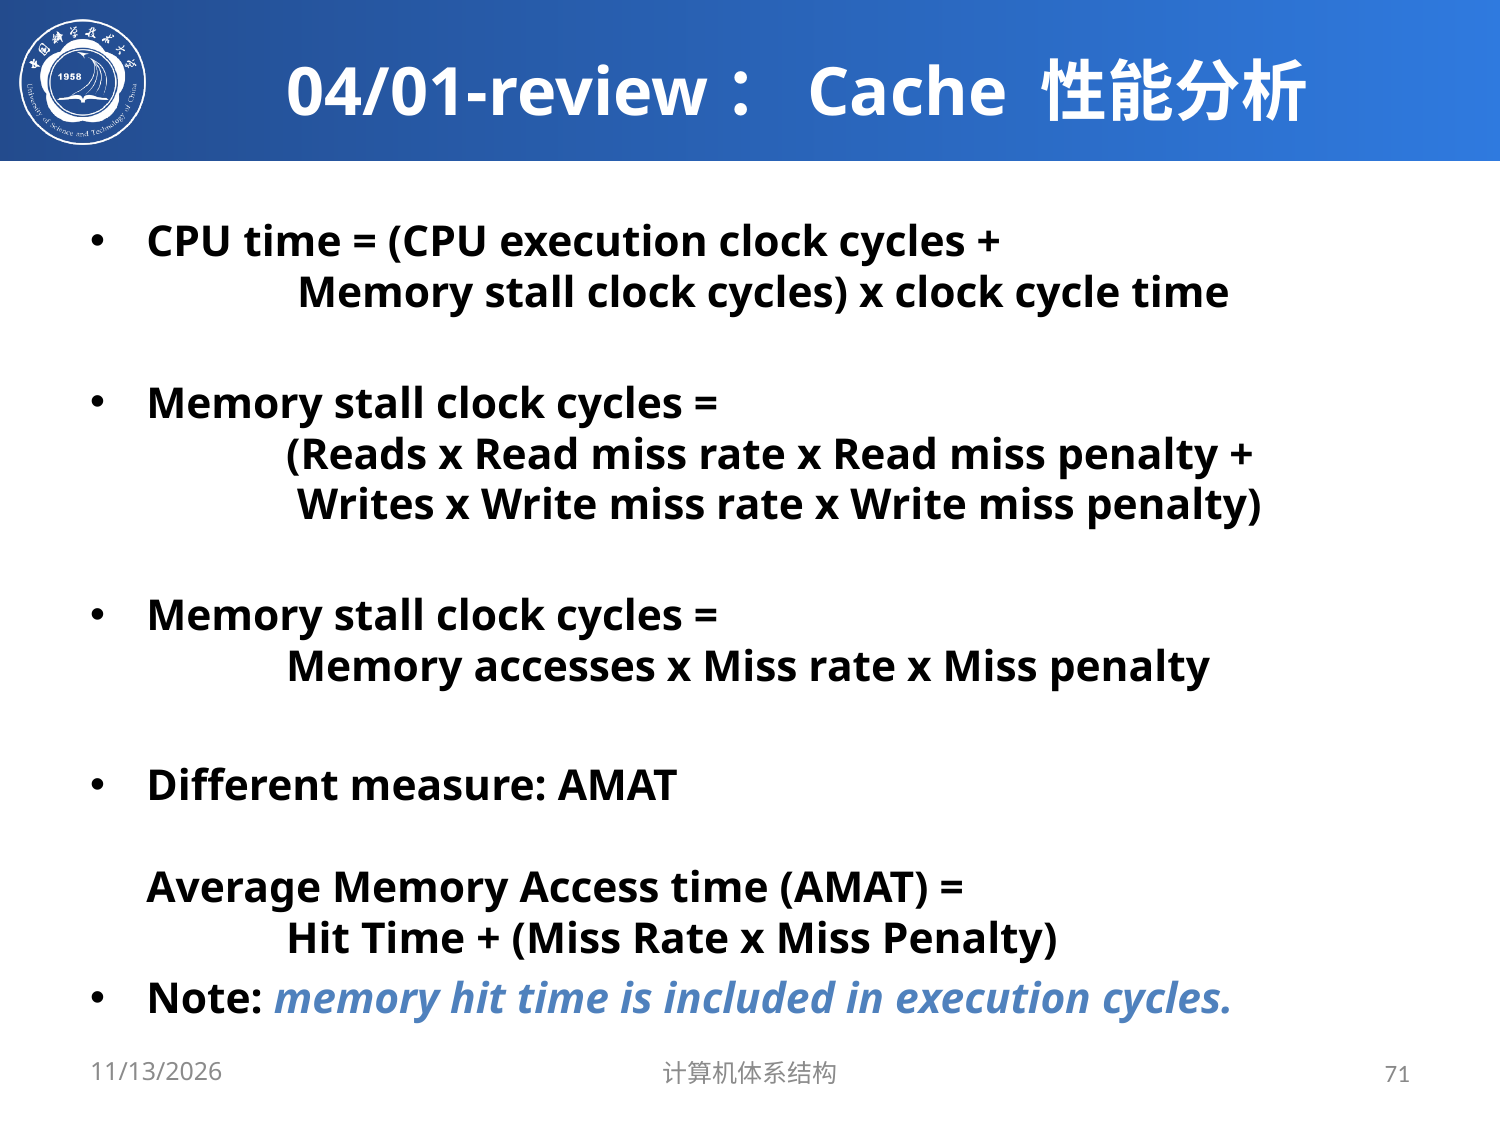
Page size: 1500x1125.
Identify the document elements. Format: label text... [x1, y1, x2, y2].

list CPU time = (CPU execution clock cycles + Memory stall clock cycles) x clock cycle time Memory stall clock cycles = (Reads x Read miss rate x Read miss penalty + Writes x Write miss rate x Write miss penalty) Memory stall clock cycles = Memory accesses x Miss rate x Miss penalty Different measure: AMAT Average Memory Access time (AMAT) = Hit Time + (Miss Rate x Miss Penalty) Note: memory hit time is included in execution cycles. [75, 206, 1425, 1036]
footer 计算机体系结构 [512, 1042, 988, 1103]
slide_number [75, 1042, 425, 1103]
picture [19, 19, 146, 145]
slide_number 71 [1074, 1042, 1425, 1103]
title 04/01-review：Cache 性能分析 [169, 24, 1425, 153]
